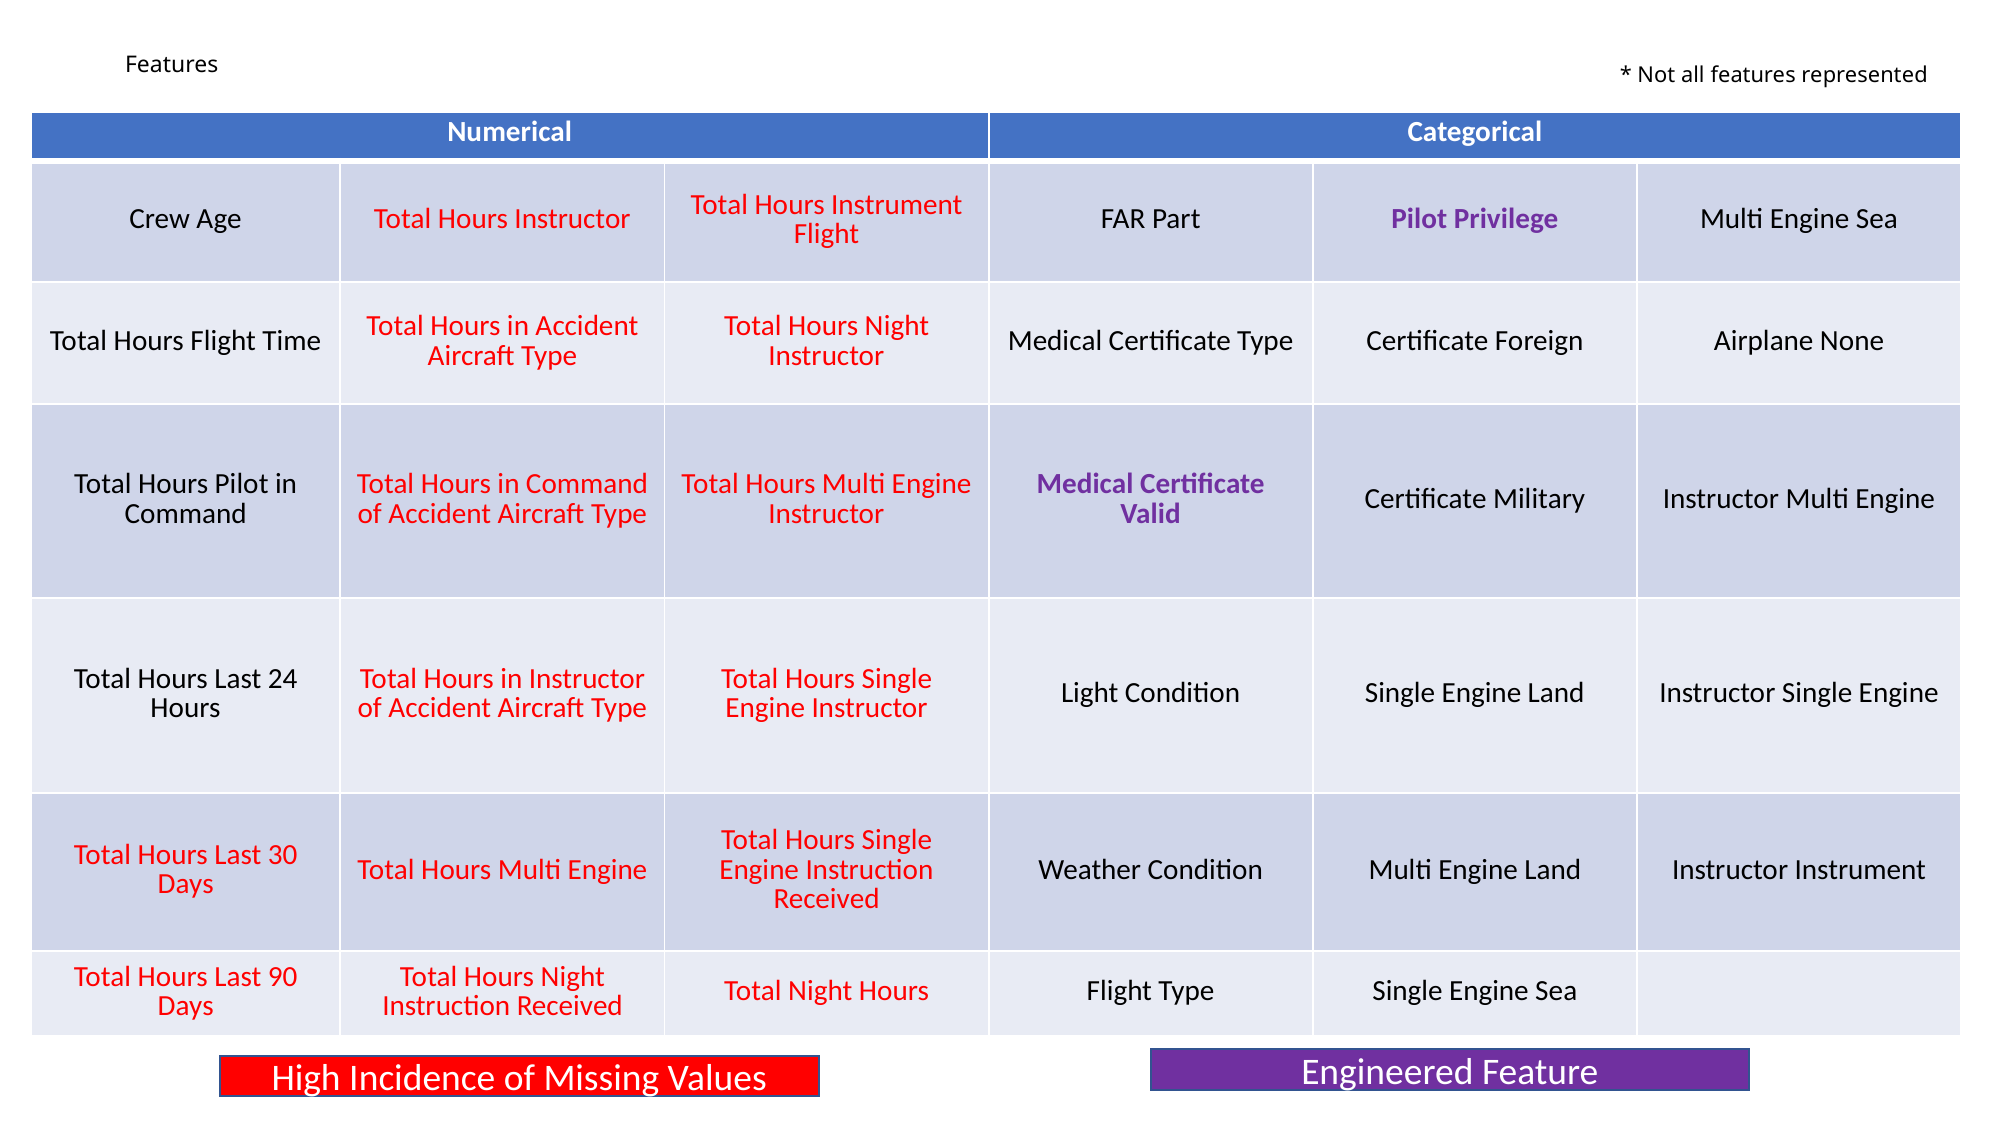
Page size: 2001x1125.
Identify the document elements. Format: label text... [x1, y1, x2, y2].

title Features [109, 44, 544, 86]
table_header Numerical [32, 113, 988, 158]
text_box Engineered Feature [1150, 1048, 1750, 1091]
table_cell Total Hours Multi Engine [341, 794, 664, 950]
table_cell Total Hours Single Engine Instruction Received [665, 794, 988, 950]
table_cell Instructor Instrument [1638, 794, 1960, 950]
table_cell Crew Age [32, 164, 339, 281]
table_cell Flight Type [990, 952, 1312, 1035]
table_cell Single Engine Land [1314, 599, 1636, 792]
table_cell Certificate Foreign [1314, 283, 1636, 403]
table_cell Total Hours Multi Engine Instructor [665, 405, 988, 597]
table_cell Total Hours Night Instructor [665, 283, 988, 403]
table_cell [1638, 952, 1960, 1035]
table_cell Total Hours Pilot in Command [32, 405, 339, 597]
table_cell Instructor Single Engine [1638, 599, 1960, 792]
table_cell Total Hours Last 30 Days [32, 794, 339, 950]
table_cell Medical Certificate Valid [990, 405, 1312, 597]
table_cell Total Hours Single Engine Instructor [665, 599, 988, 792]
table_cell Total Night Hours [665, 952, 988, 1035]
table_cell Total Hours Flight Time [32, 283, 339, 403]
table_cell Certificate Military [1314, 405, 1636, 597]
table_cell Total Hours Last 24 Hours [32, 599, 339, 792]
table_cell Total Hours in Accident Aircraft Type [341, 283, 664, 403]
text_box * Not all features represented [1604, 55, 1962, 96]
table_cell Total Hours in Command of Accident Aircraft Type [341, 405, 664, 597]
table_cell Total Hours Last 90 Days [32, 952, 339, 1035]
table_cell Total Hours Instructor [341, 164, 664, 281]
table_cell Total Hours in Instructor of Accident Aircraft Type [341, 599, 664, 792]
table_cell Medical Certificate Type [990, 283, 1312, 403]
table_cell Airplane None [1638, 283, 1960, 403]
table_cell Total Hours Night Instruction Received [341, 952, 664, 1035]
table_cell Pilot Privilege [1314, 164, 1636, 281]
table_cell Instructor Multi Engine [1638, 405, 1960, 597]
table_cell Multi Engine Sea [1638, 164, 1960, 281]
table_cell Single Engine Sea [1314, 952, 1636, 1035]
table_cell Light Condition [990, 599, 1312, 792]
table_cell Total Hours Instrument Flight [665, 164, 988, 281]
table_header Categorical [990, 113, 1960, 158]
table_cell Multi Engine Land [1314, 794, 1636, 950]
table_cell Weather Condition [990, 794, 1312, 950]
text_box High Incidence of Missing Values [219, 1055, 820, 1097]
table_cell FAR Part [990, 164, 1312, 281]
